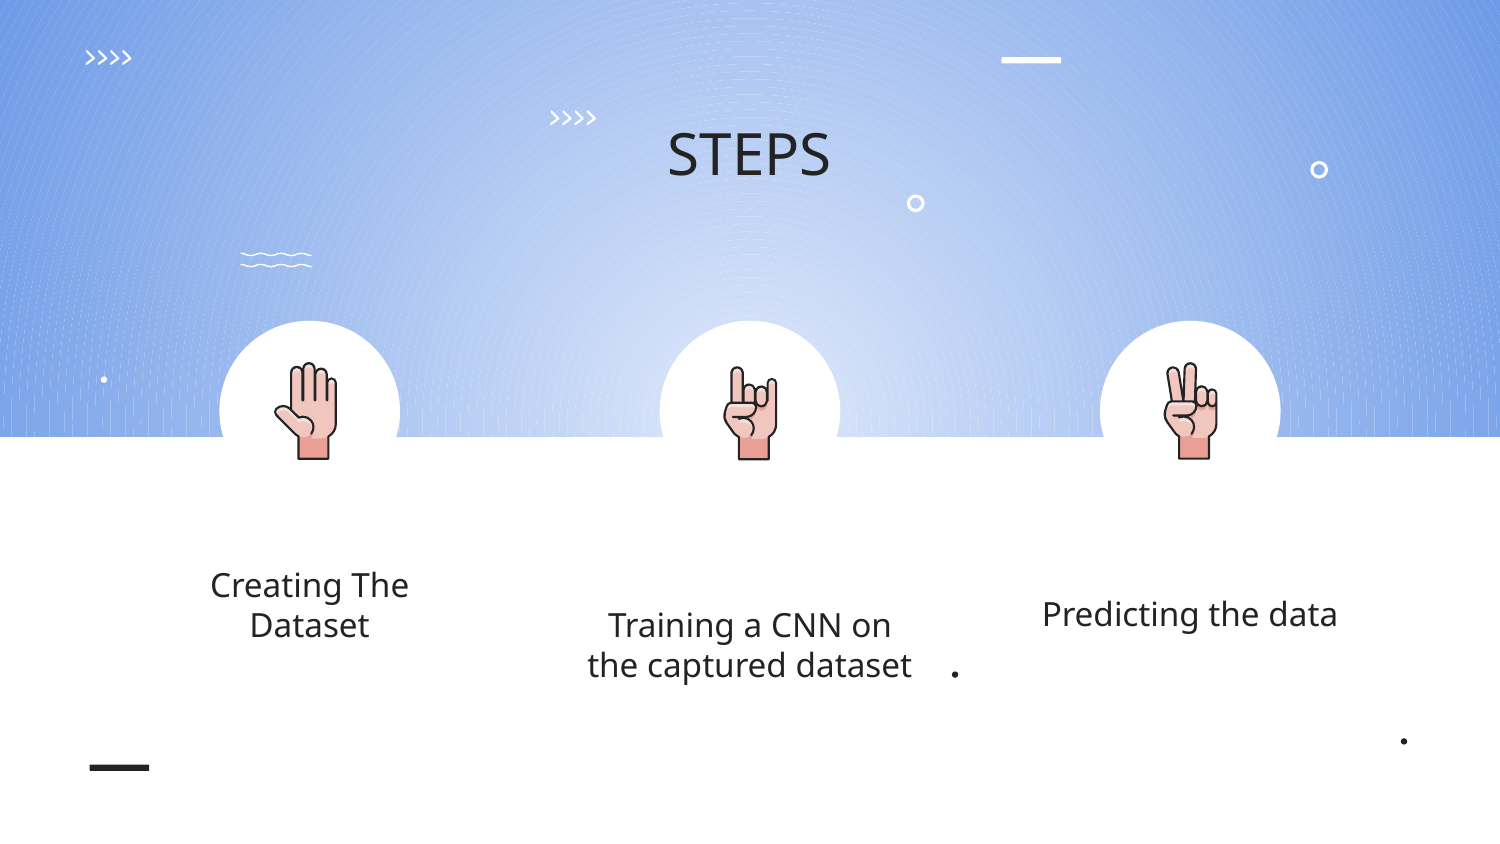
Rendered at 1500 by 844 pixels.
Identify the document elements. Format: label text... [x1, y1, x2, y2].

text_box [659, 320, 841, 502]
title STEPS [116, 102, 1384, 197]
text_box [722, 365, 778, 461]
title Training a CNN on the captured dataset [571, 578, 929, 699]
text_box [219, 320, 401, 489]
title Predicting the data [1012, 540, 1369, 648]
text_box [1162, 361, 1218, 460]
title Creating The Dataset [131, 610, 488, 660]
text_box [273, 361, 338, 461]
subtitle [118, 489, 502, 610]
text_box [1099, 320, 1281, 502]
